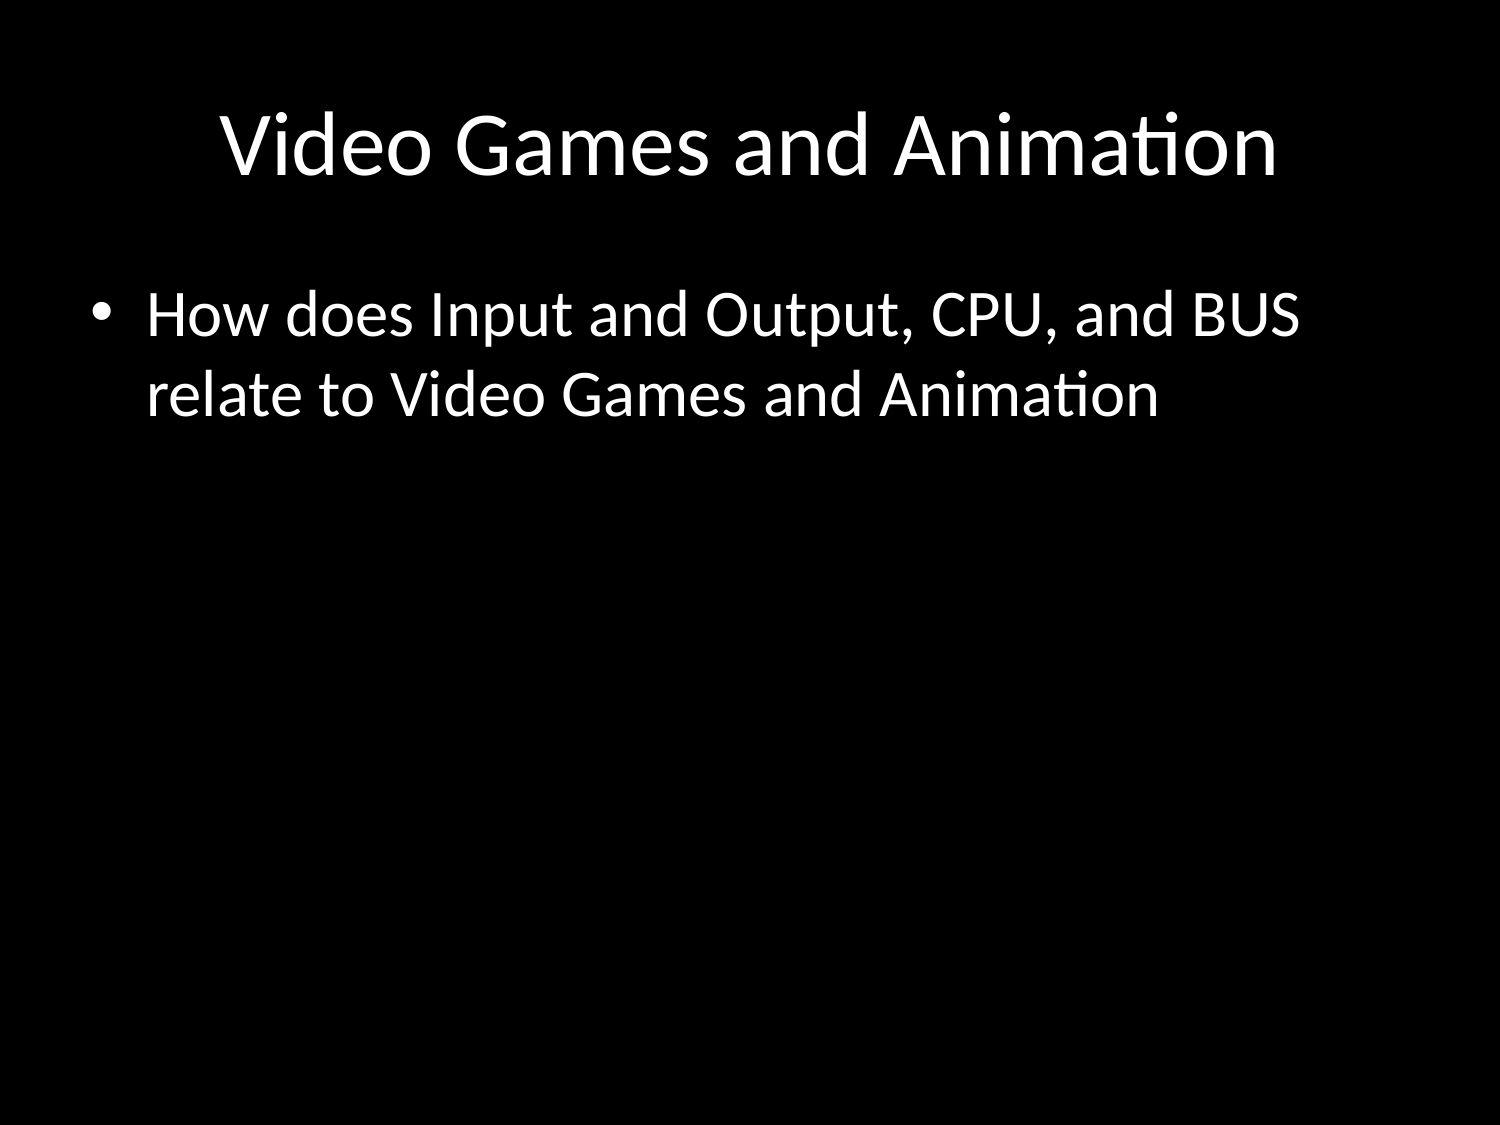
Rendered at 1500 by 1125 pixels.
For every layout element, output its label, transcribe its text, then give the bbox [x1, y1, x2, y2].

list How does Input and Output, CPU, and BUS relate to Video Games and Animation [75, 262, 1425, 1005]
title Video Games and Animation [75, 45, 1425, 233]
